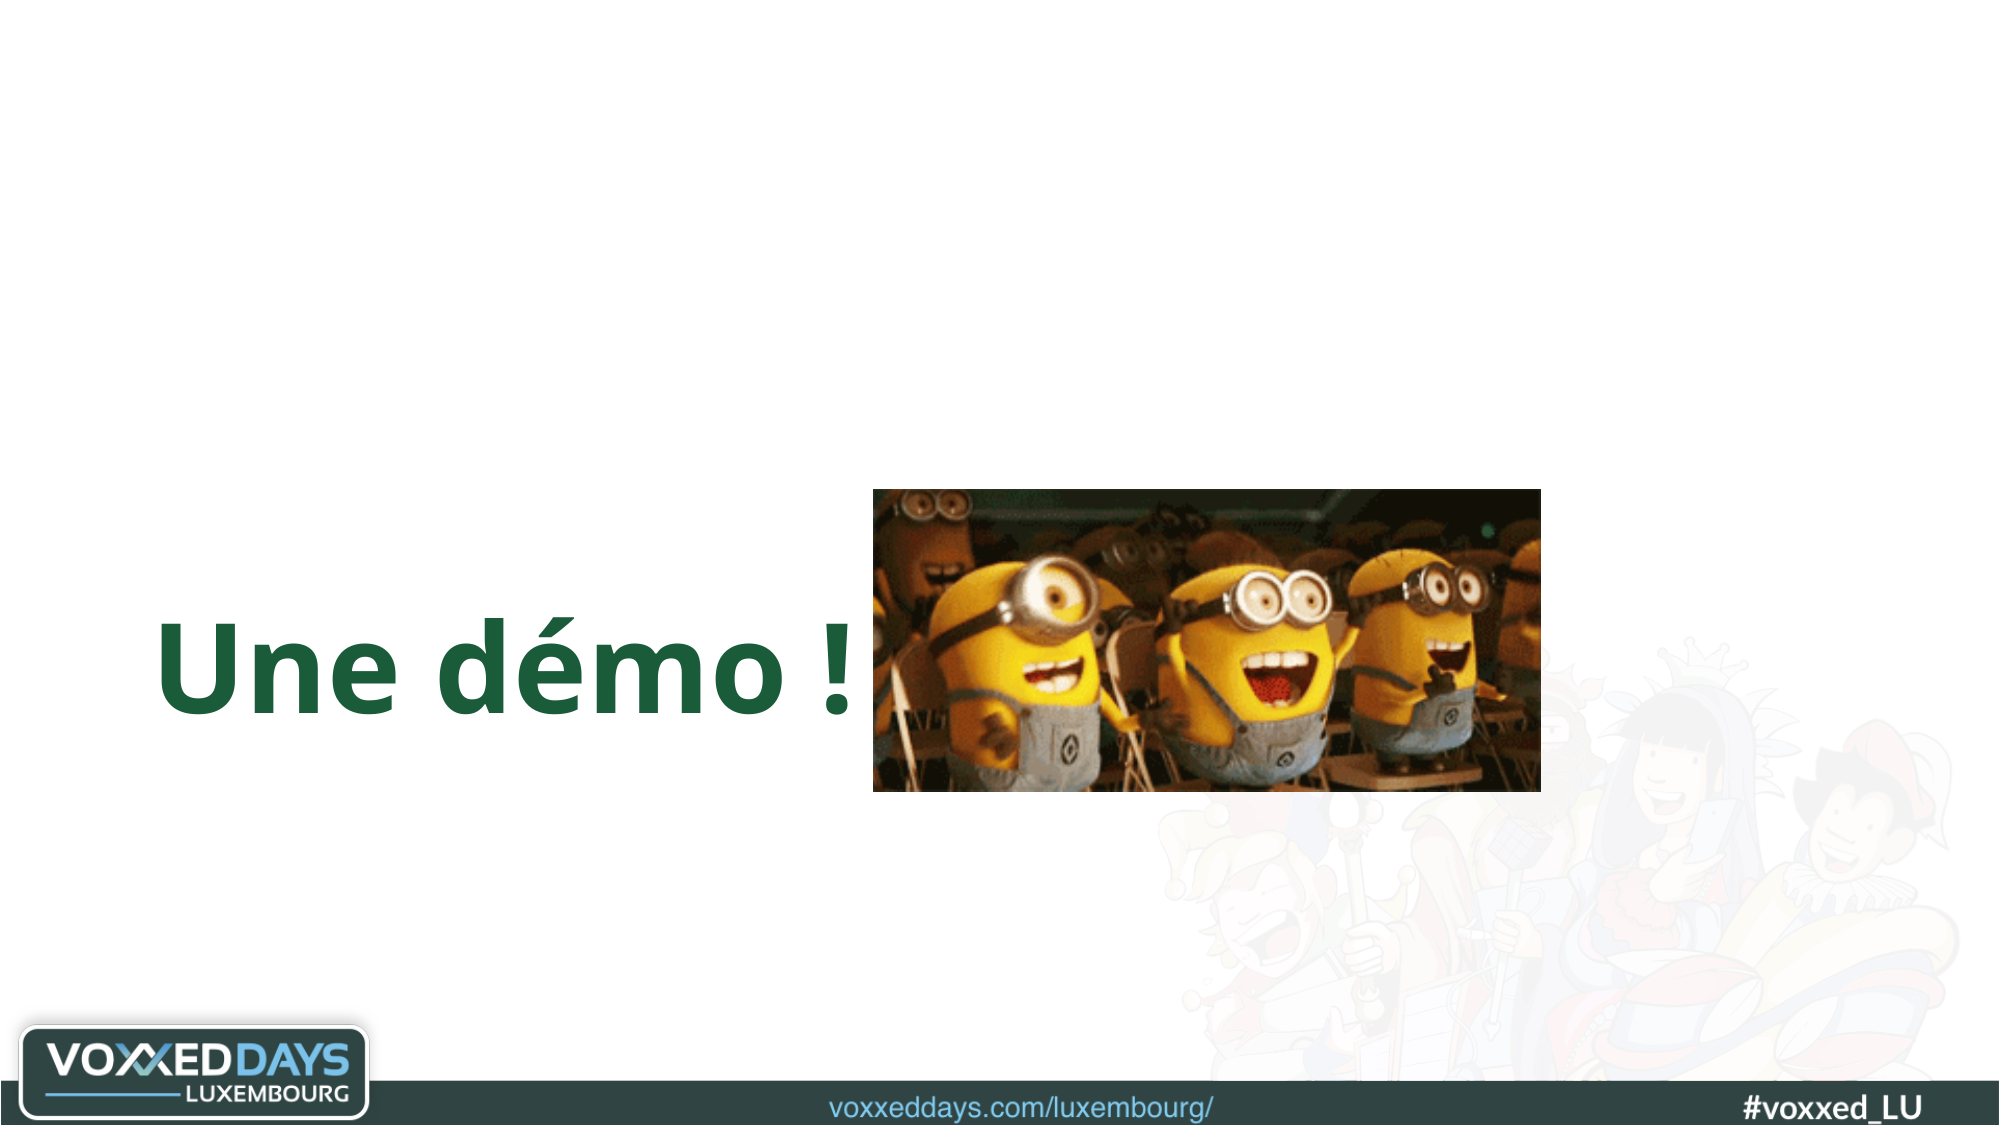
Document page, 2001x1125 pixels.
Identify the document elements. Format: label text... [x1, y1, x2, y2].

title Une démo ! [136, 280, 1862, 749]
list [136, 752, 1862, 999]
picture [0, 489, 2000, 1125]
